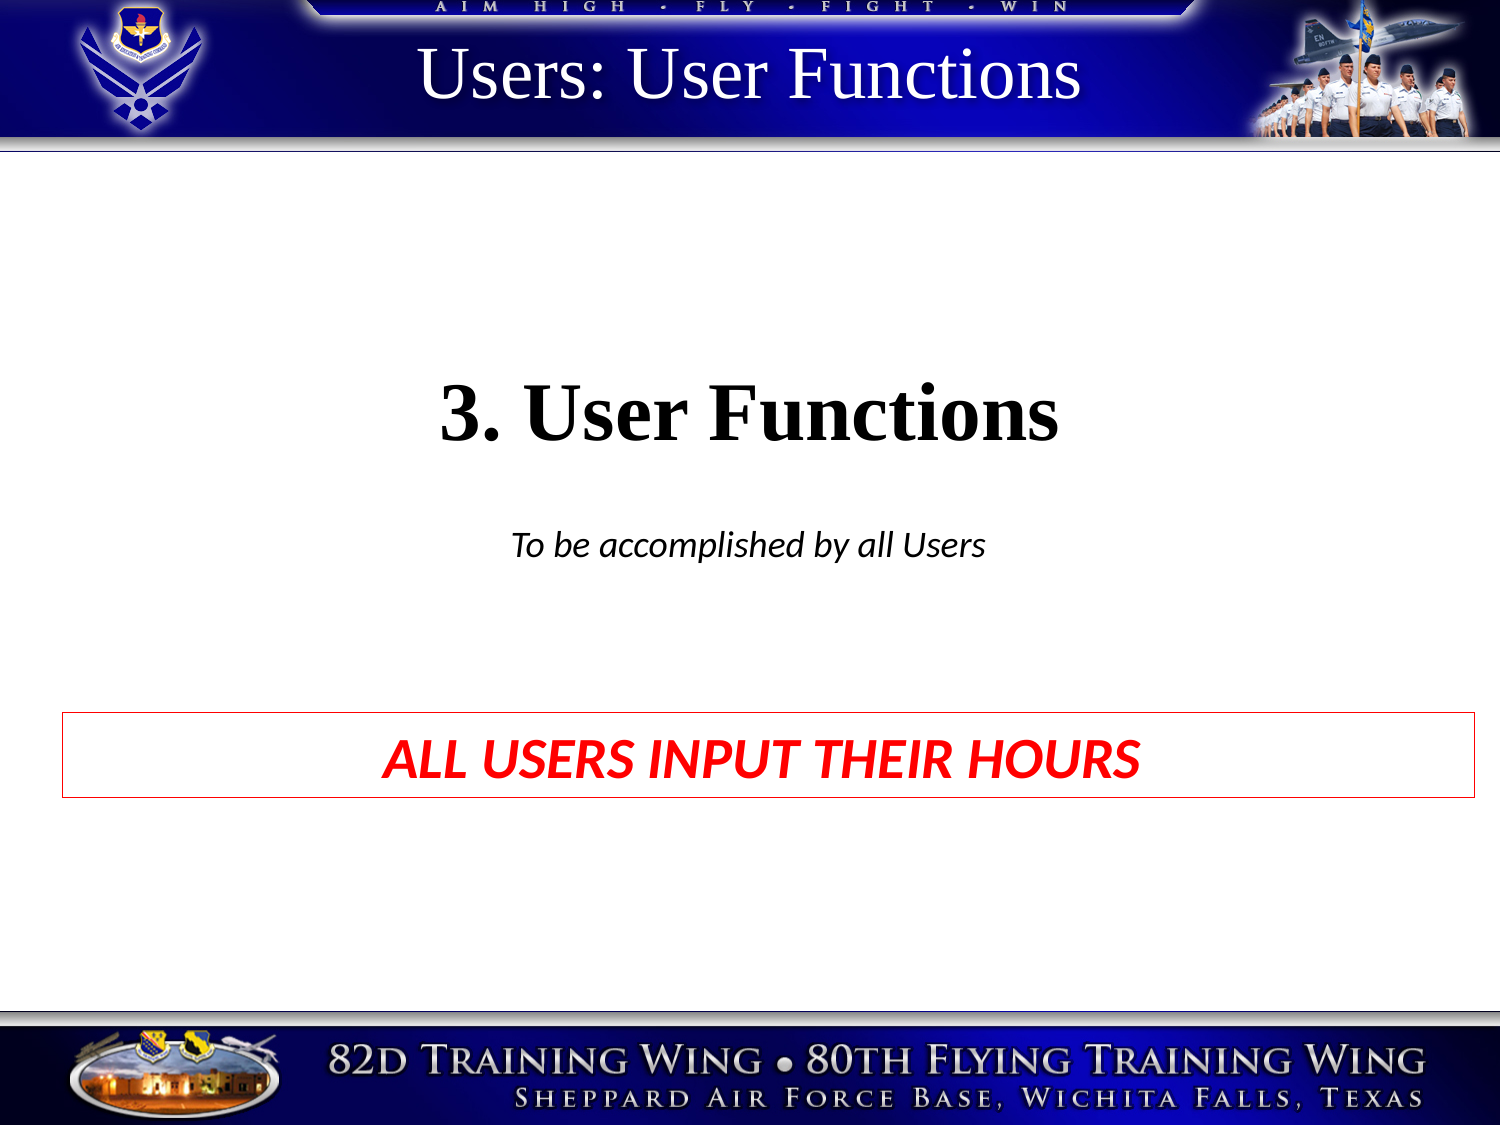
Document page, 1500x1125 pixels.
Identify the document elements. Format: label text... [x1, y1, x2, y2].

picture [0, 138, 1500, 153]
text_box To be accomplished by all Users [254, 512, 1243, 573]
text_box ALL USERS INPUT THEIR HOURS [62, 712, 1475, 798]
title Users: User Functions [0, 0, 1500, 138]
picture [0, 1011, 1500, 1125]
list 3. User Functions [24, 350, 1475, 513]
